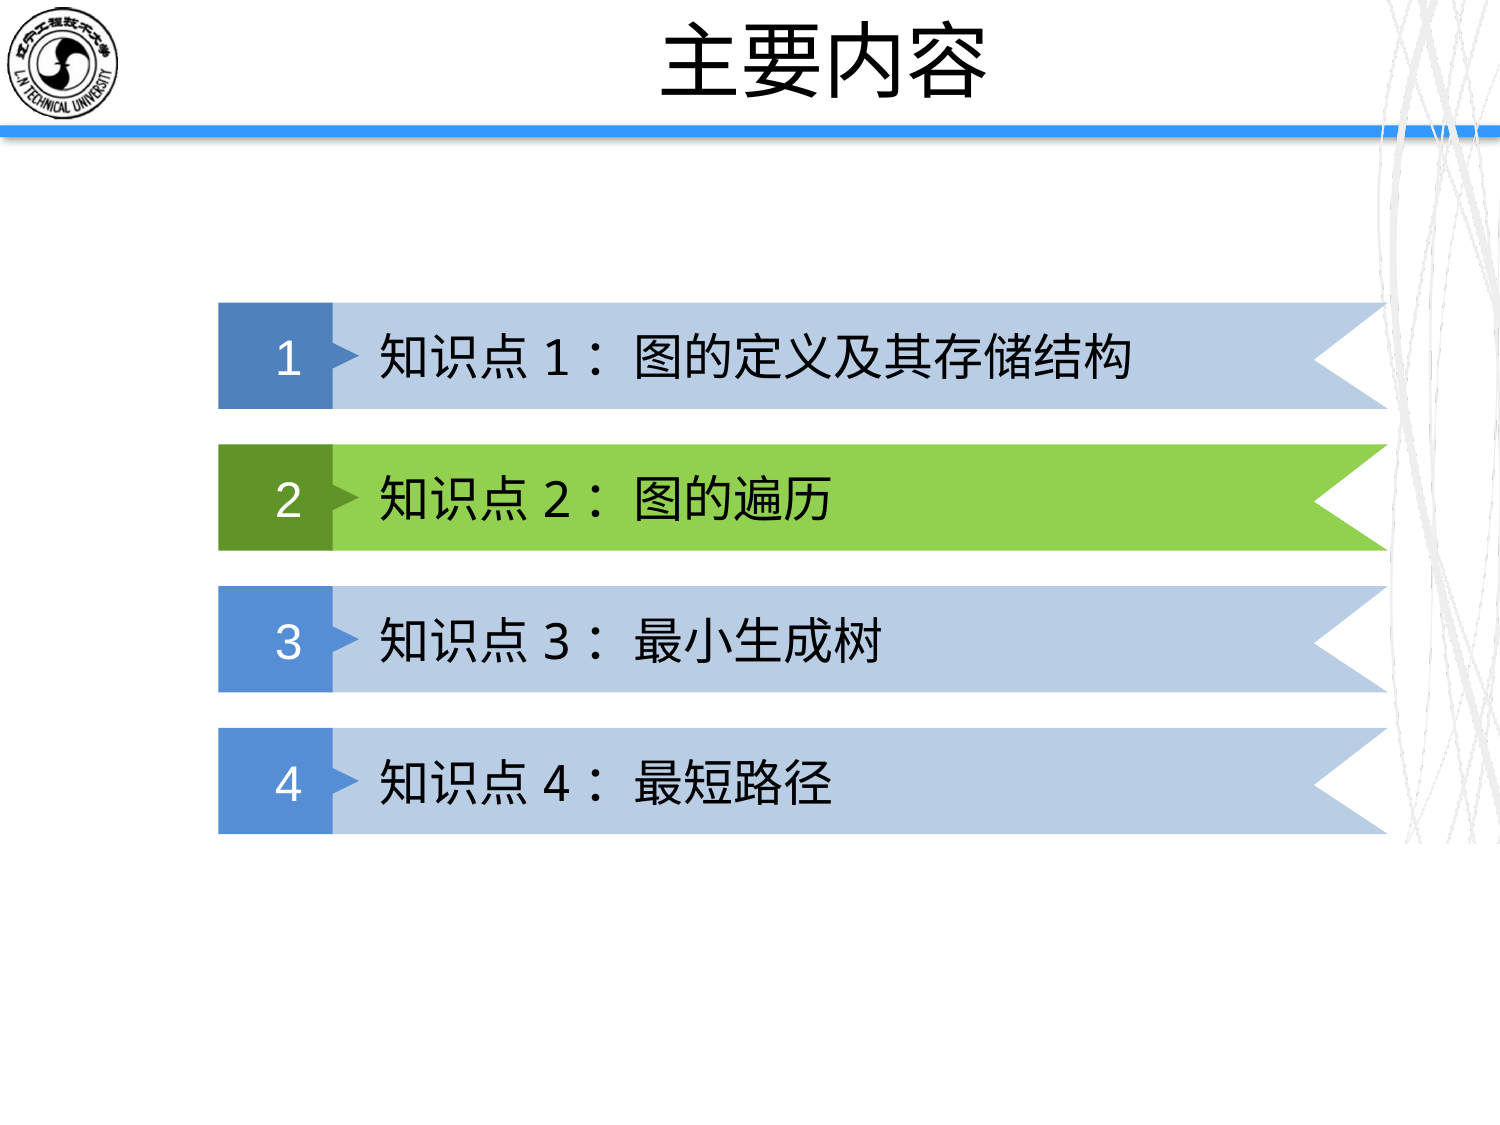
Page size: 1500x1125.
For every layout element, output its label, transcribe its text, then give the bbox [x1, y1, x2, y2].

title 主要内容 [147, 0, 1500, 116]
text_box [218, 727, 1389, 835]
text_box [218, 302, 1389, 410]
table_cell a1 [1377, 116, 1500, 844]
picture [5, 7, 118, 120]
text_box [218, 585, 1389, 693]
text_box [218, 444, 1389, 551]
